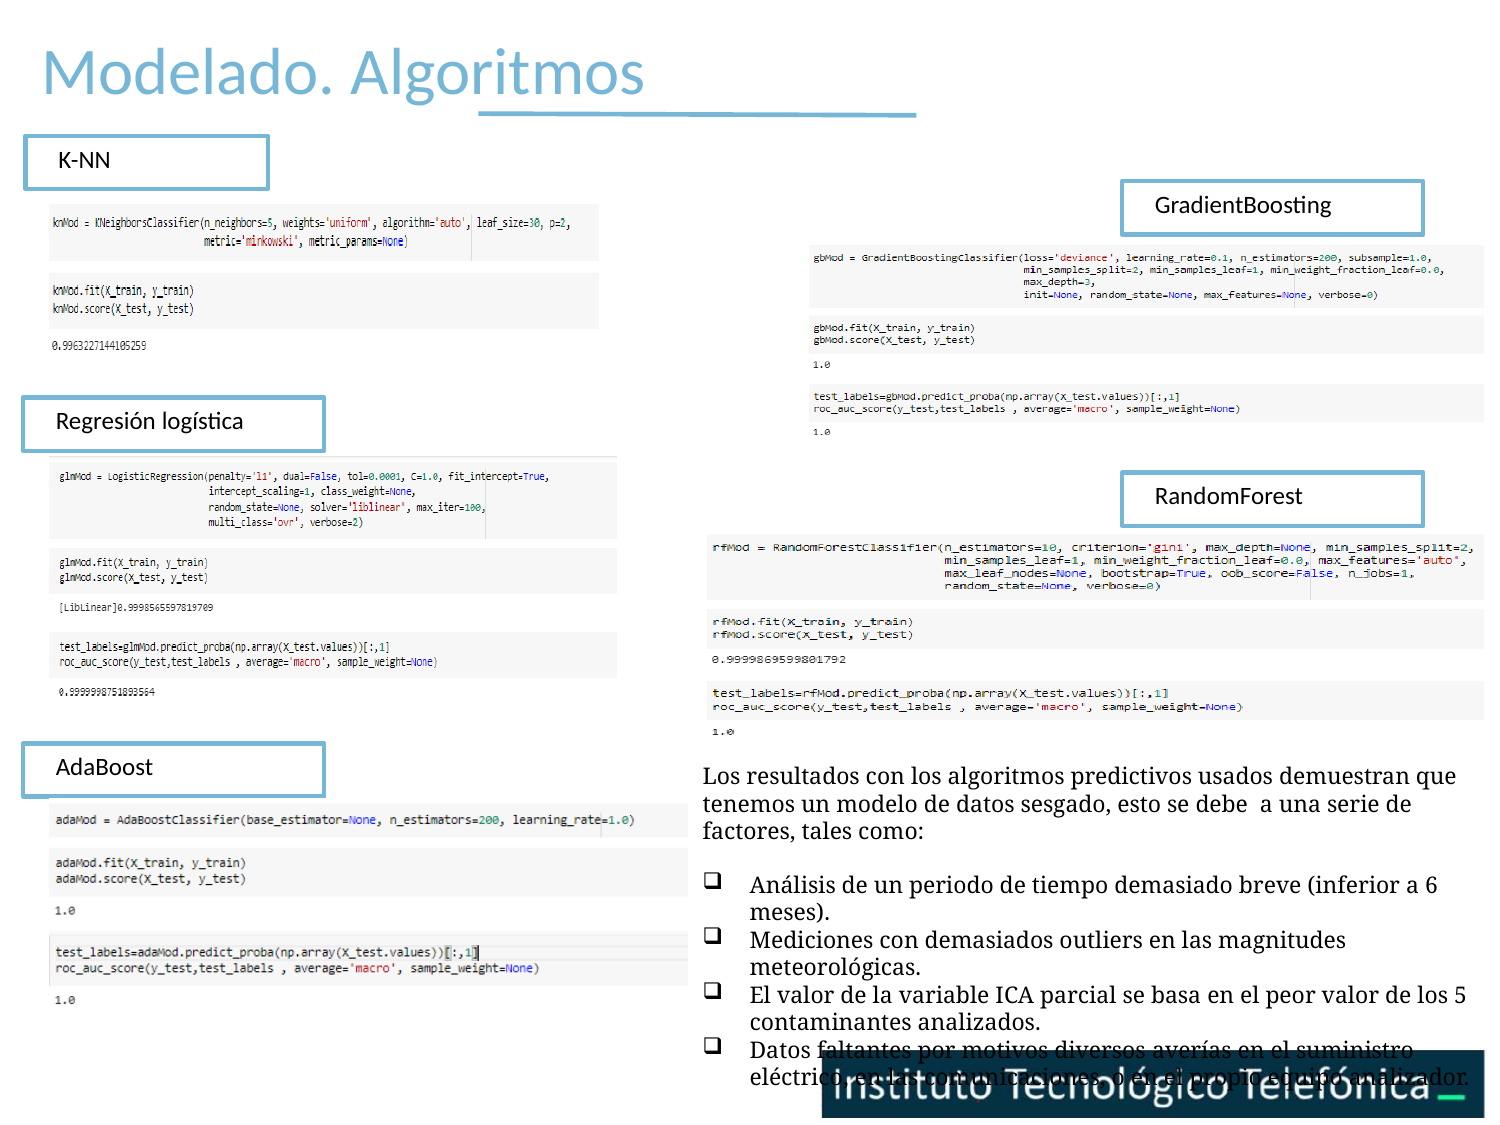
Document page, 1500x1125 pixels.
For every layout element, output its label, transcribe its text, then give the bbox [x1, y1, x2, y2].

text_box K-NN [23, 134, 270, 191]
picture [707, 534, 1484, 741]
text_box AdaBoost [21, 741, 326, 799]
text_box GradientBoosting [1120, 179, 1425, 237]
text_box RandomForest [1120, 470, 1425, 528]
picture [808, 242, 1484, 441]
picture [49, 194, 600, 366]
text_box Los resultados con los algoritmos predictivos usados demuestran que tenemos un modelo de datos sesgado, esto se debe a una serie de factores, tales como: Análisis de un periodo de tiempo demasiado breve (inferior a 6 meses). Mediciones con demasiados outliers en las magnitudes meteorológicas. El valor de la variable ICA parcial se basa en el peor valor de los 5 contaminantes analizados. Datos faltantes por motivos diversos averías en el suministro eléctrico, en las comunicaciones, o en el propio equipo analizador. [687, 754, 1488, 1125]
picture [49, 455, 617, 713]
picture [49, 798, 688, 1012]
text_box Regresión logística [21, 395, 326, 453]
text_box Modelado. Algoritmos [26, 26, 1484, 110]
